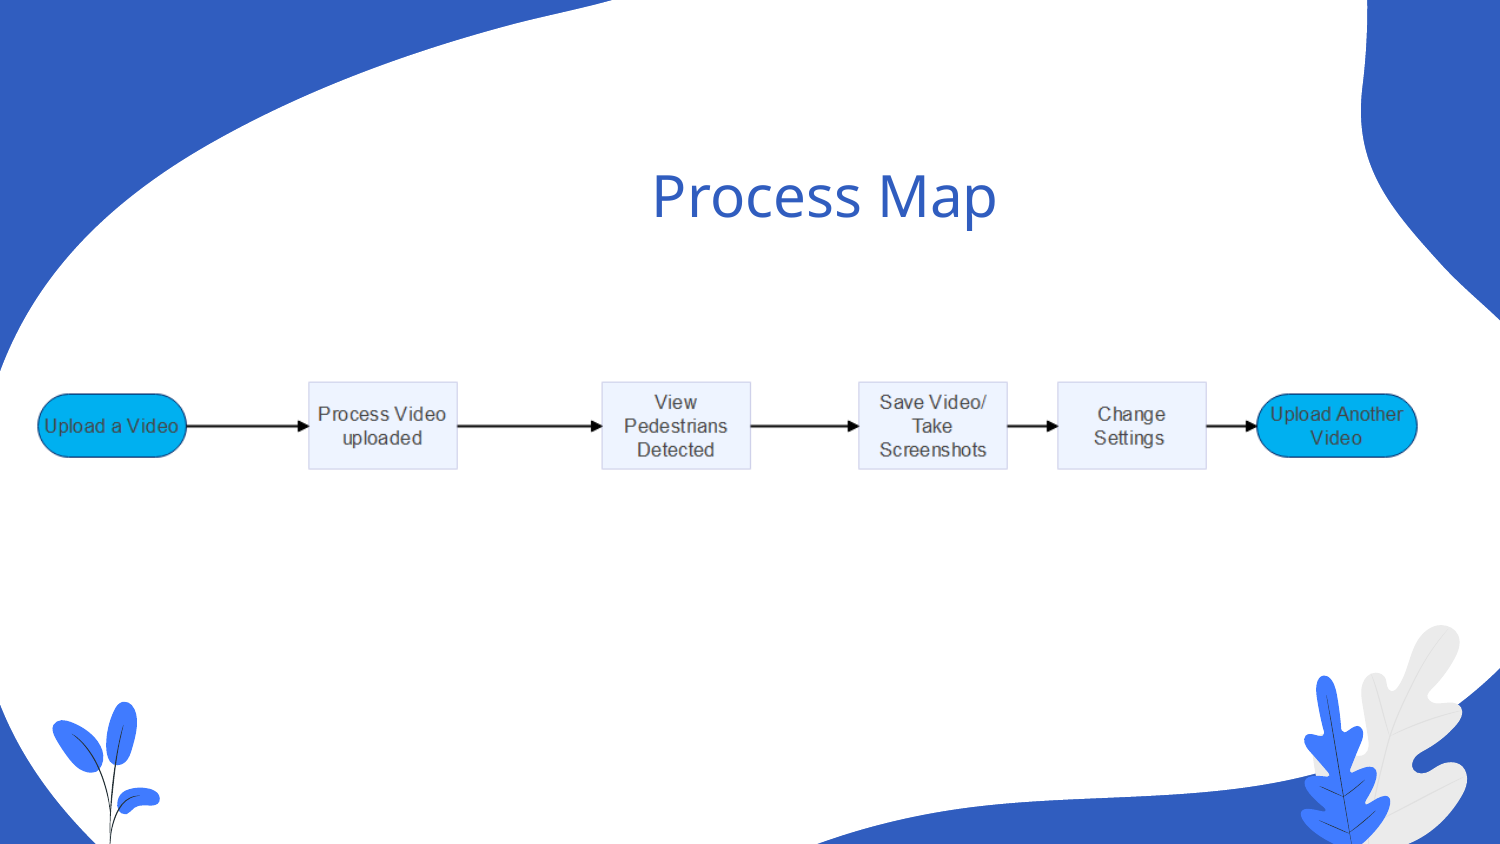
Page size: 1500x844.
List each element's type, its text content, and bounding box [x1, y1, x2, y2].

title Process Map [126, 144, 1500, 526]
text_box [50, 701, 161, 844]
picture [20, 346, 1479, 509]
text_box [1300, 624, 1468, 844]
